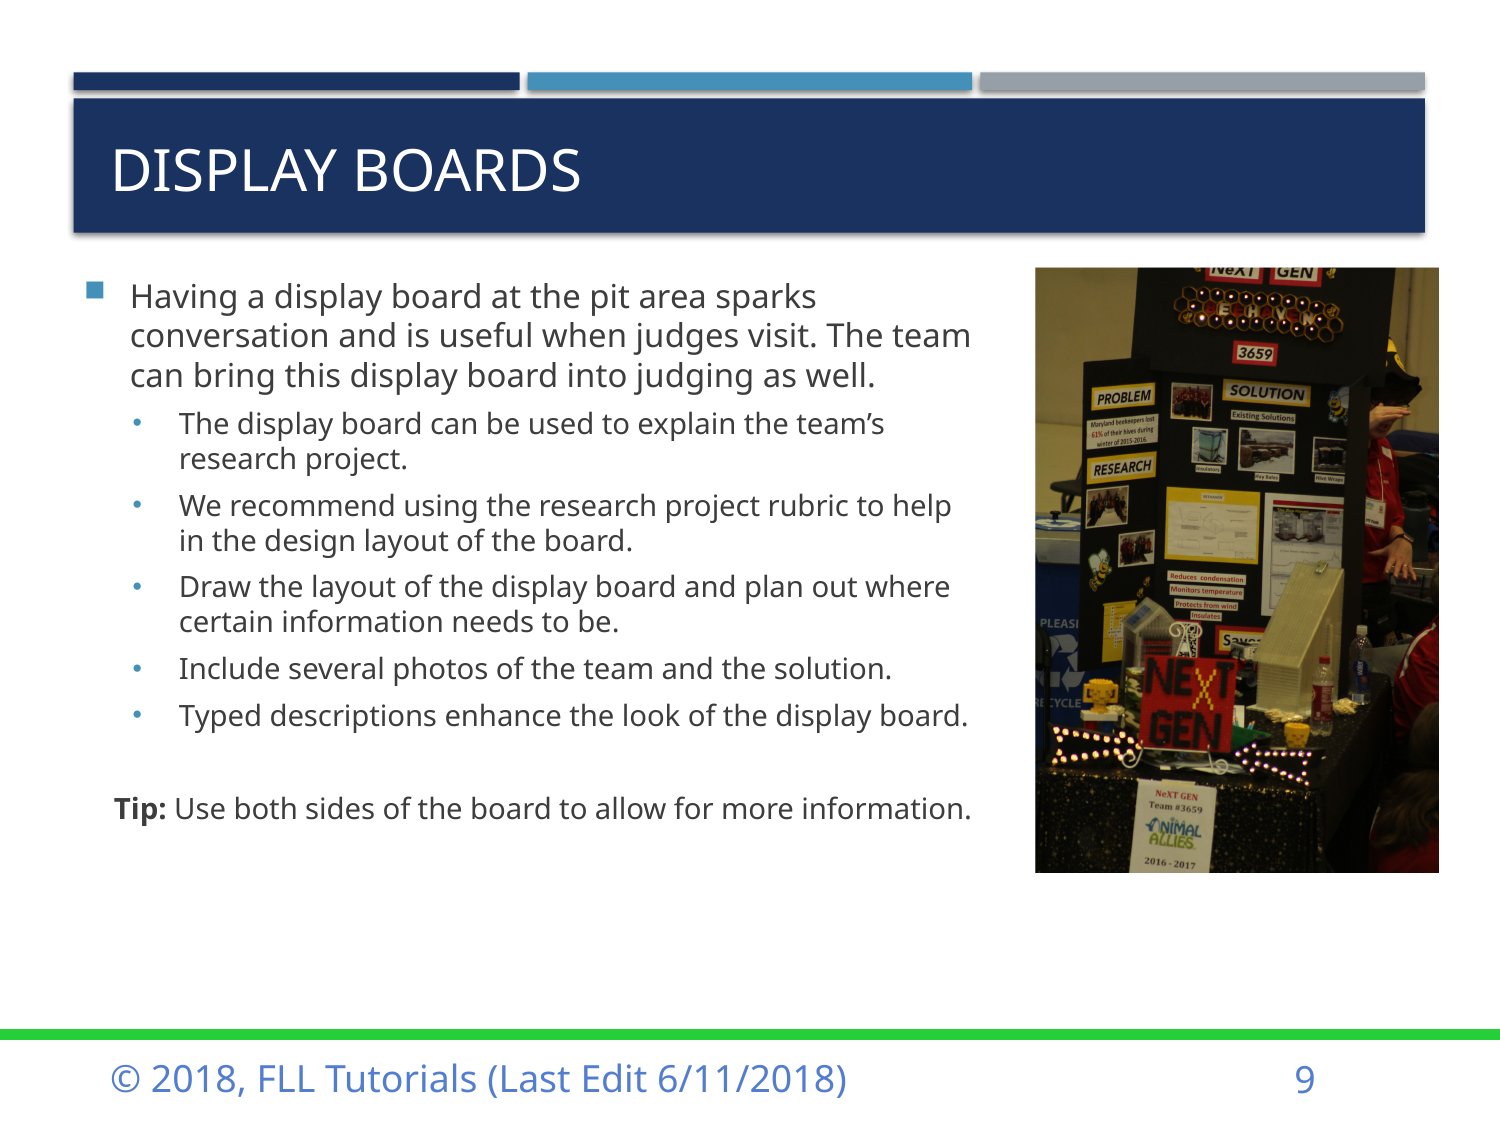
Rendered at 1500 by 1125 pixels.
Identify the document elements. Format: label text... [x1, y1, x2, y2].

slide_number 9 [1279, 1048, 1406, 1109]
picture [934, 268, 1500, 872]
title Display Boards [95, 112, 1406, 211]
list Having a display board at the pit area sparks conversation and is useful when judges visit. The team can bring this display board into judging as well. The display board can be used to explain the team’s research project. We recommend using the research project rubric to help in the design layout of the board. Draw the layout of the display board and plan out where certain information needs to be. Include several photos of the team and the solution. Typed descriptions enhance the look of the display board. Tip: Use both sides of the board to allow for more information. [68, 267, 991, 929]
footer © 2018, FLL Tutorials (Last Edit 6/11/2018) [95, 1047, 895, 1108]
